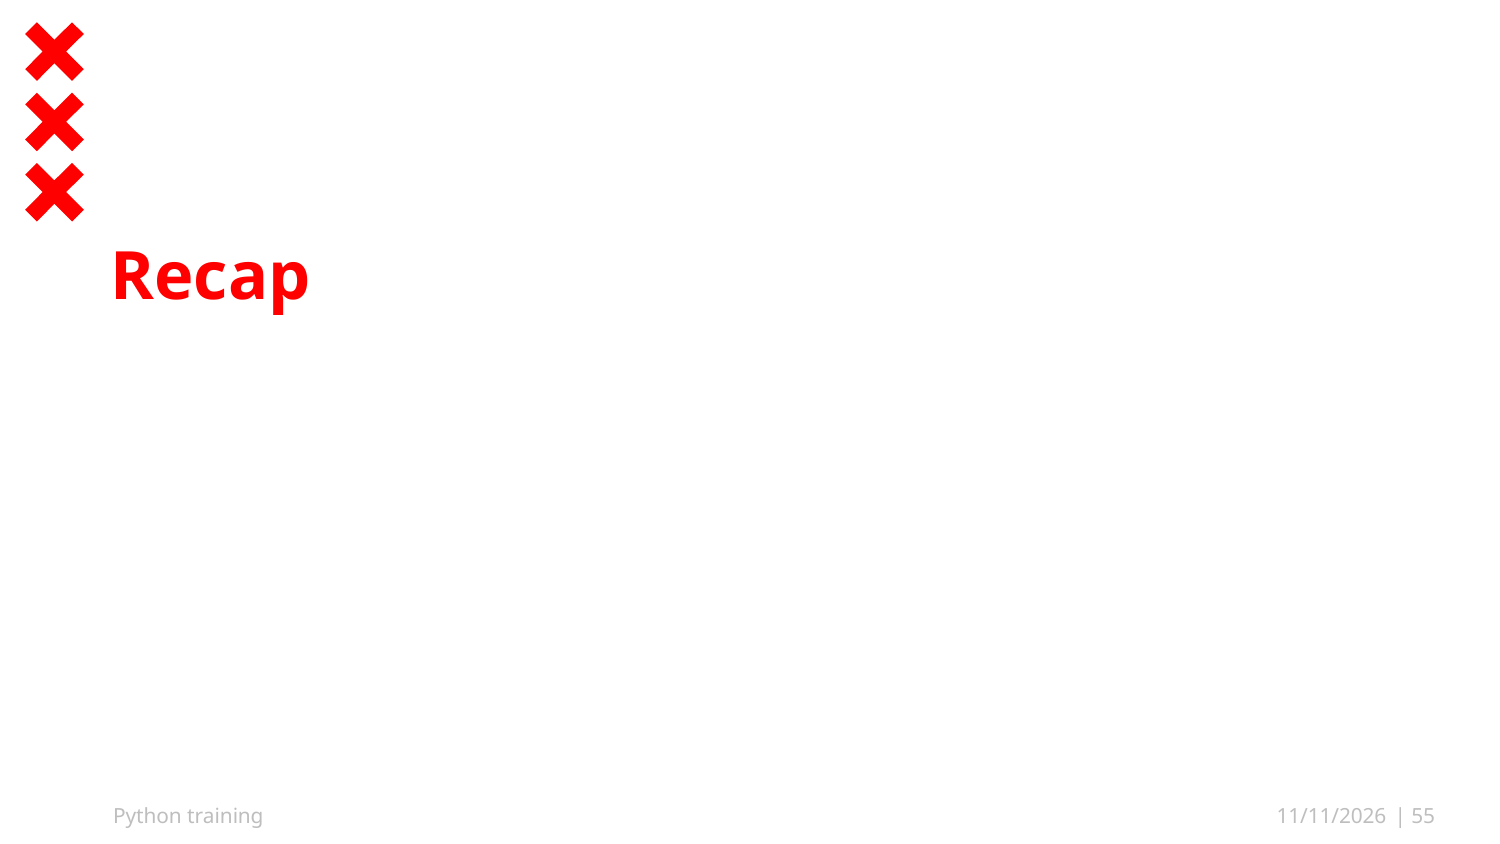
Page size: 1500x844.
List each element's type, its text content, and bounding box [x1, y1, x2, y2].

text_box Recap [110, 232, 1440, 393]
footer Python training [113, 802, 1129, 833]
slide_number | 55 [1394, 802, 1442, 833]
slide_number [1262, 802, 1387, 833]
